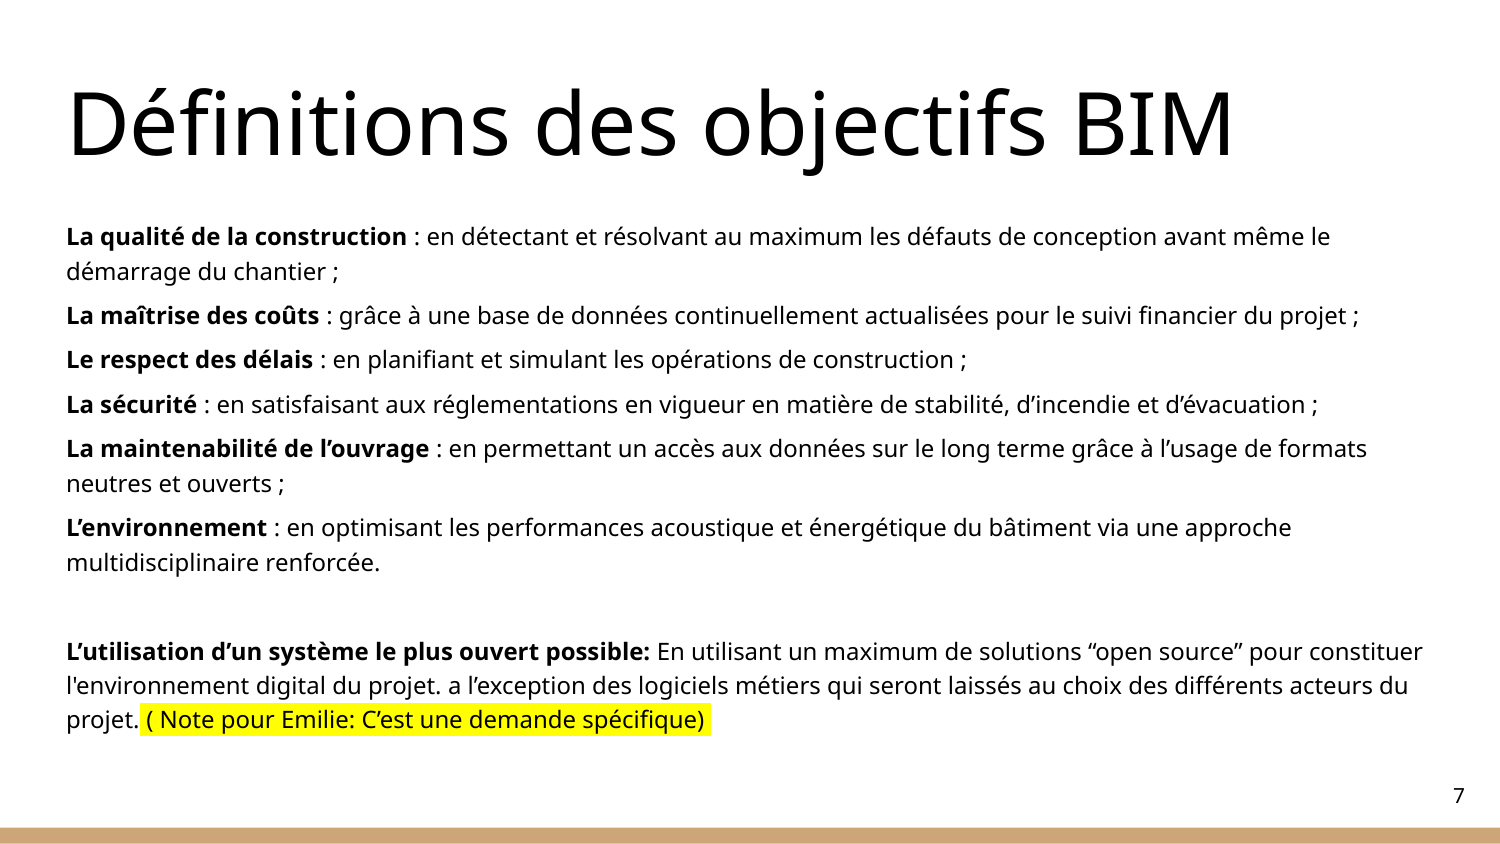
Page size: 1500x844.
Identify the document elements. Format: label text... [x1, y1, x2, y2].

title Définitions des objectifs BIM [51, 51, 1449, 189]
slide_number ‹#› [1389, 764, 1480, 830]
list La qualité de la construction : en détectant et résolvant au maximum les défauts de conception avant même le démarrage du chantier ; La maîtrise des coûts : grâce à une base de données continuellement actualisées pour le suivi financier du projet ; Le respect des délais : en planifiant et simulant les opérations de construction ; La sécurité : en satisfaisant aux réglementations en vigueur en matière de stabilité, d’incendie et d’évacuation ; La maintenabilité de l’ouvrage : en permettant un accès aux données sur le long terme grâce à l’usage de formats neutres et ouverts ; L’environnement : en optimisant les performances acoustique et énergétique du bâtiment via une approche multidisciplinaire renforcée. L’utilisation d’un système le plus ouvert possible: En utilisant un maximum de solutions “open source” pour constituer l'environnement digital du projet. a l’exception des logiciels métiers qui seront laissés au choix des différents acteurs du projet. ( Note pour Emilie: C’est une demande spécifique) [51, 200, 1449, 752]
